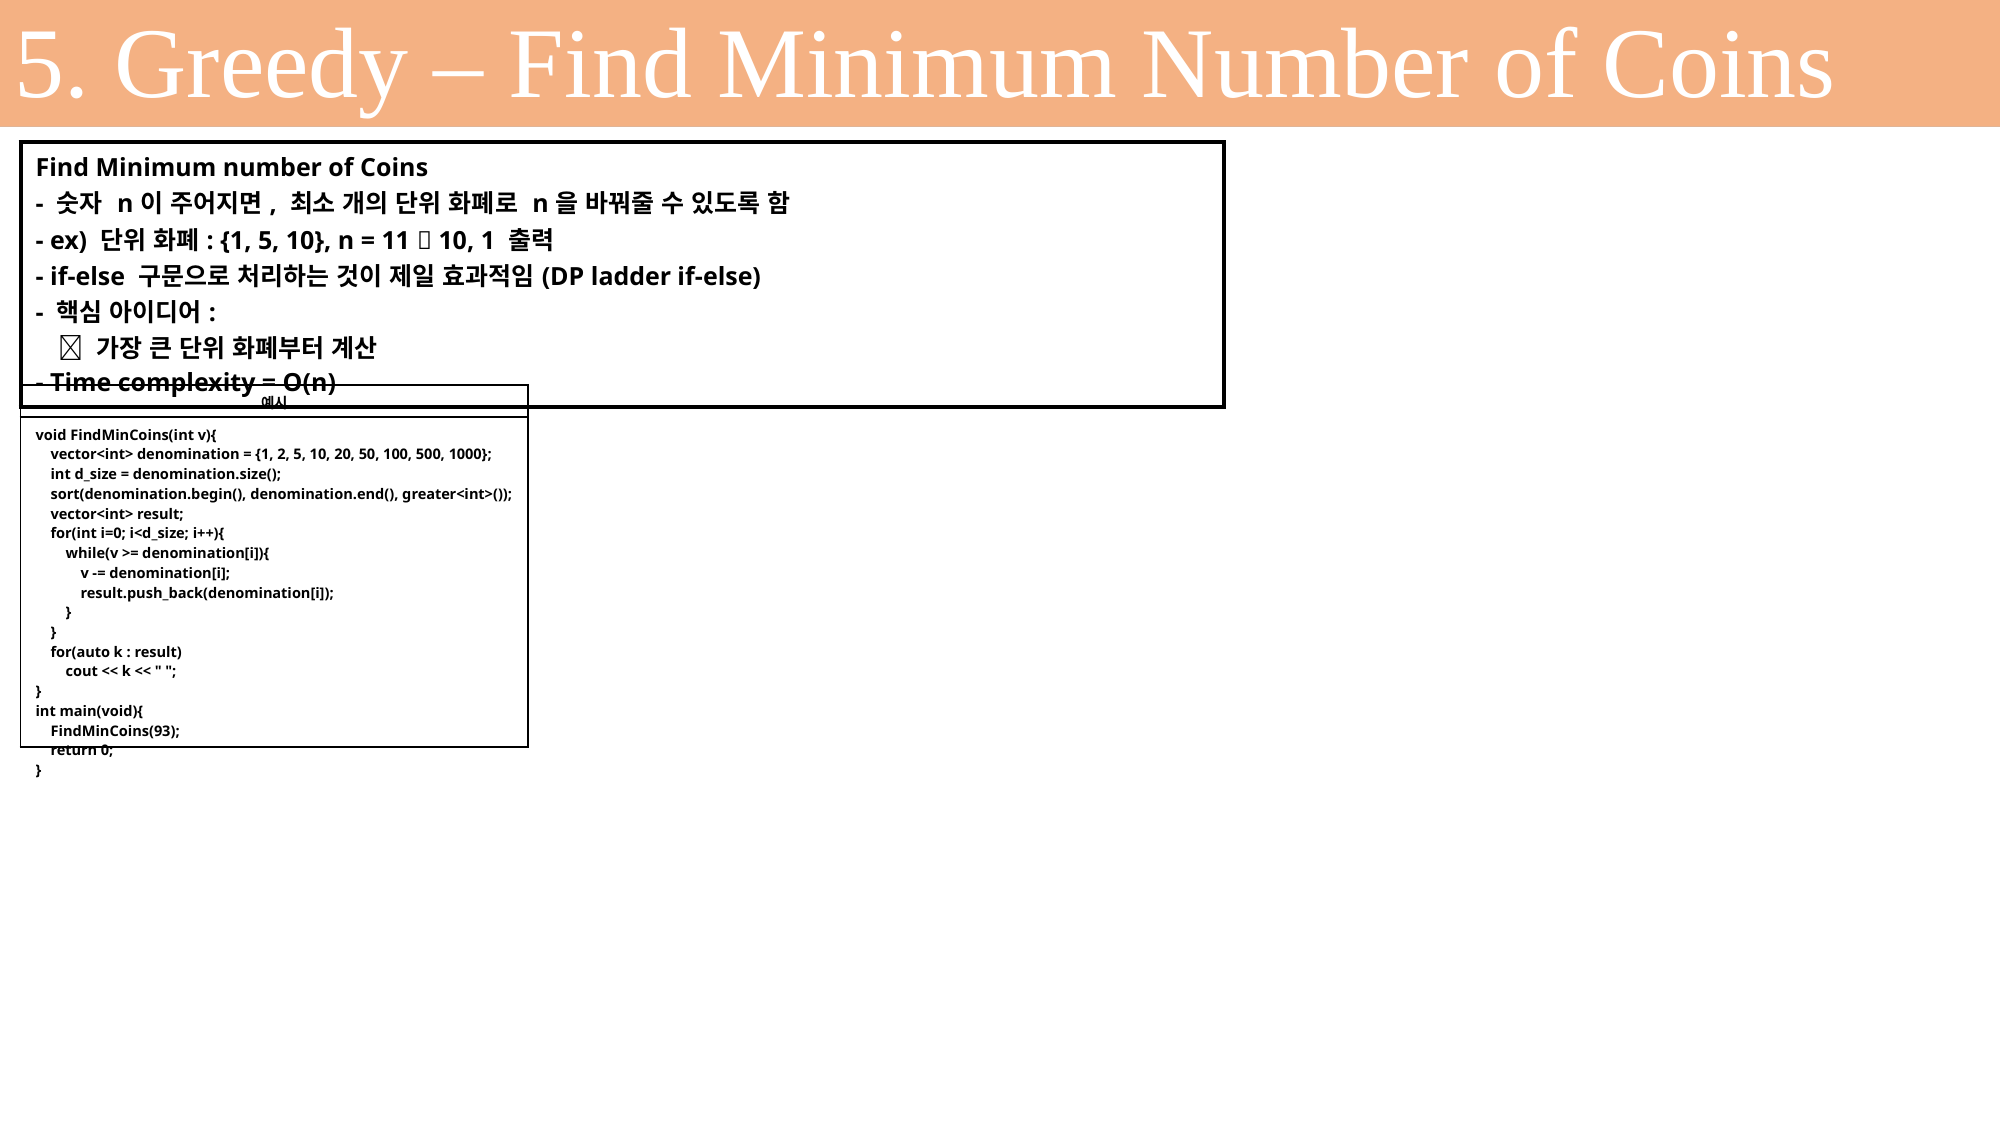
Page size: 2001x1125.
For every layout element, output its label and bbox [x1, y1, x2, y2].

table_header [23, 144, 1222, 405]
text_box [0, 0, 2000, 128]
table_header [21, 386, 527, 416]
table_cell [21, 418, 527, 746]
